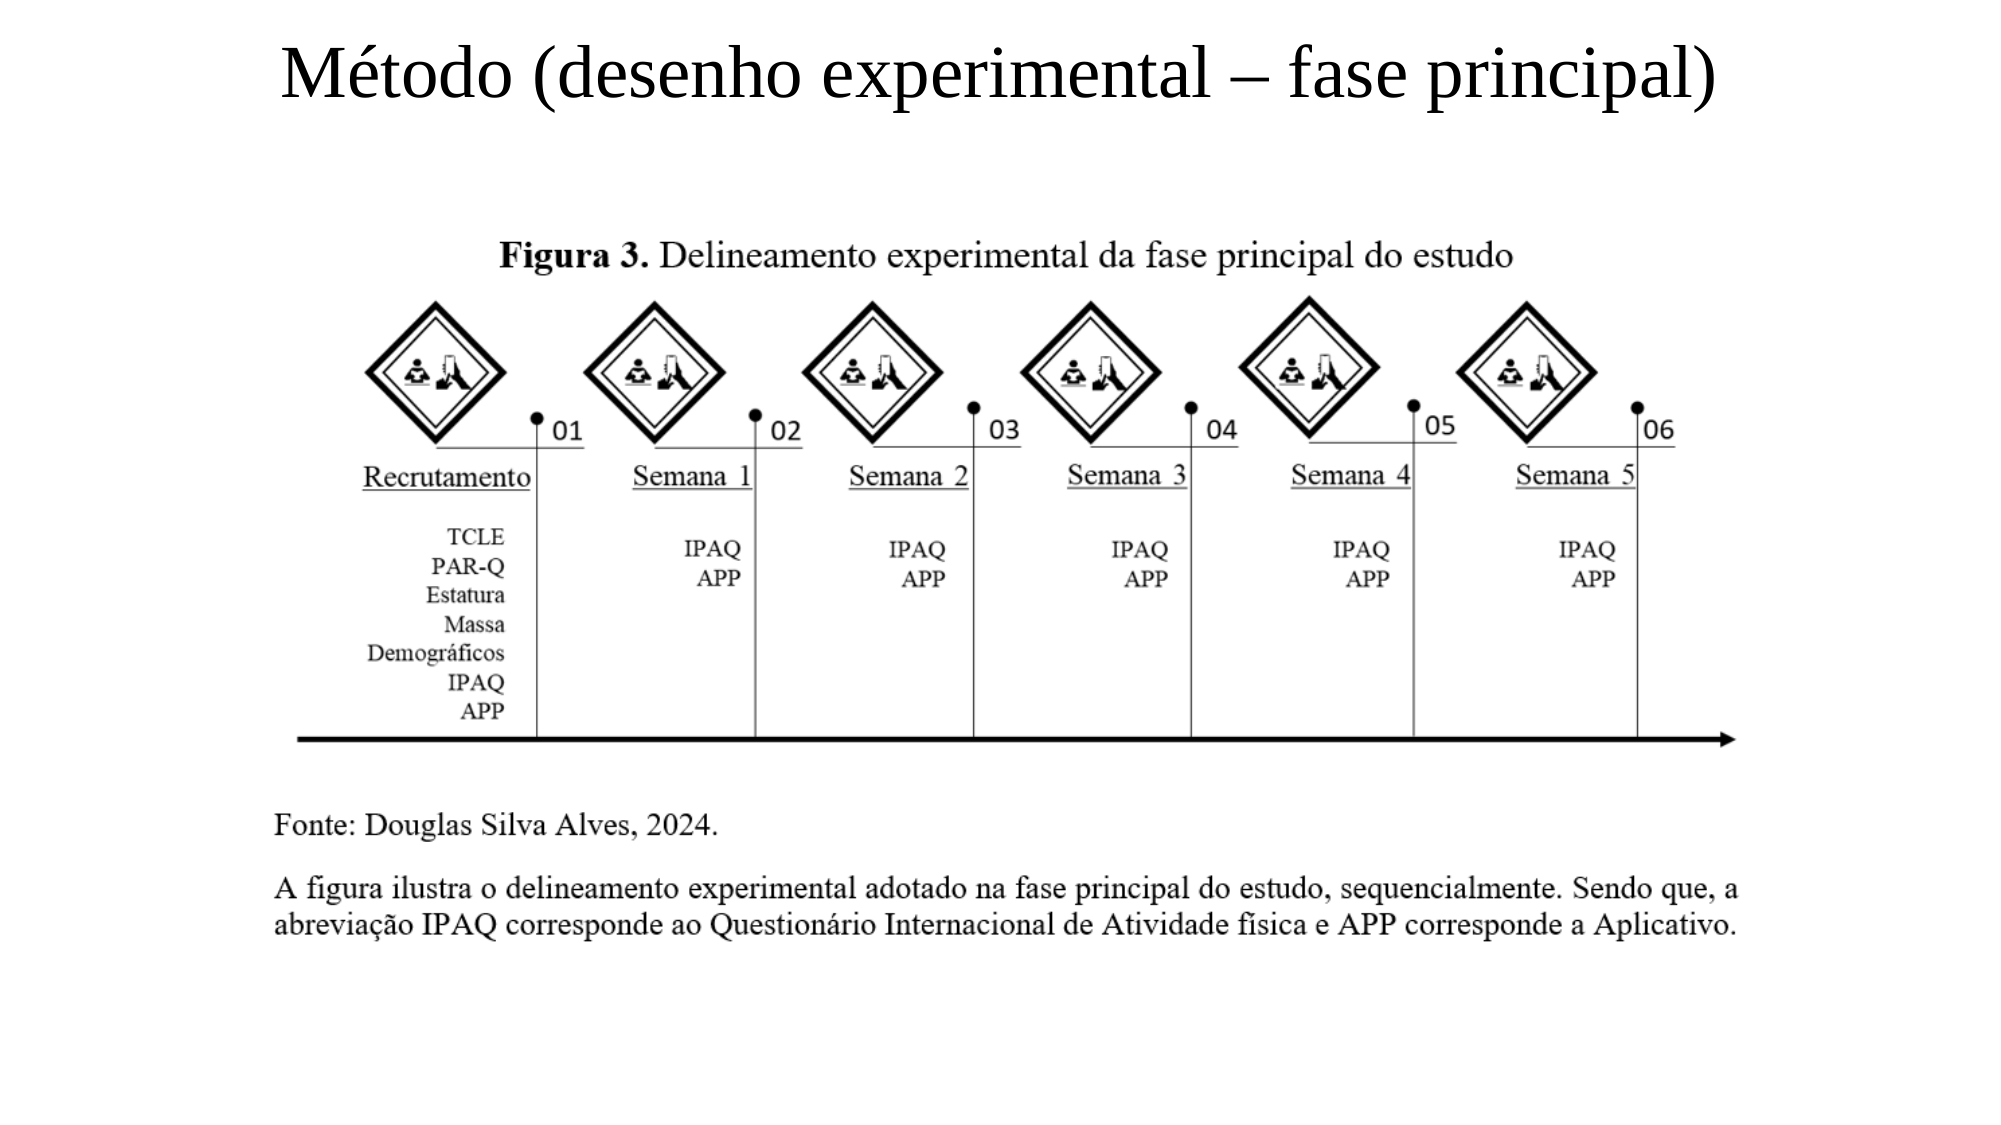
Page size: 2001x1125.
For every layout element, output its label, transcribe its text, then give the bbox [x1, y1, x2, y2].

text_box Método (desenho experimental – fase principal) [0, 28, 2000, 118]
picture [245, 206, 1755, 959]
